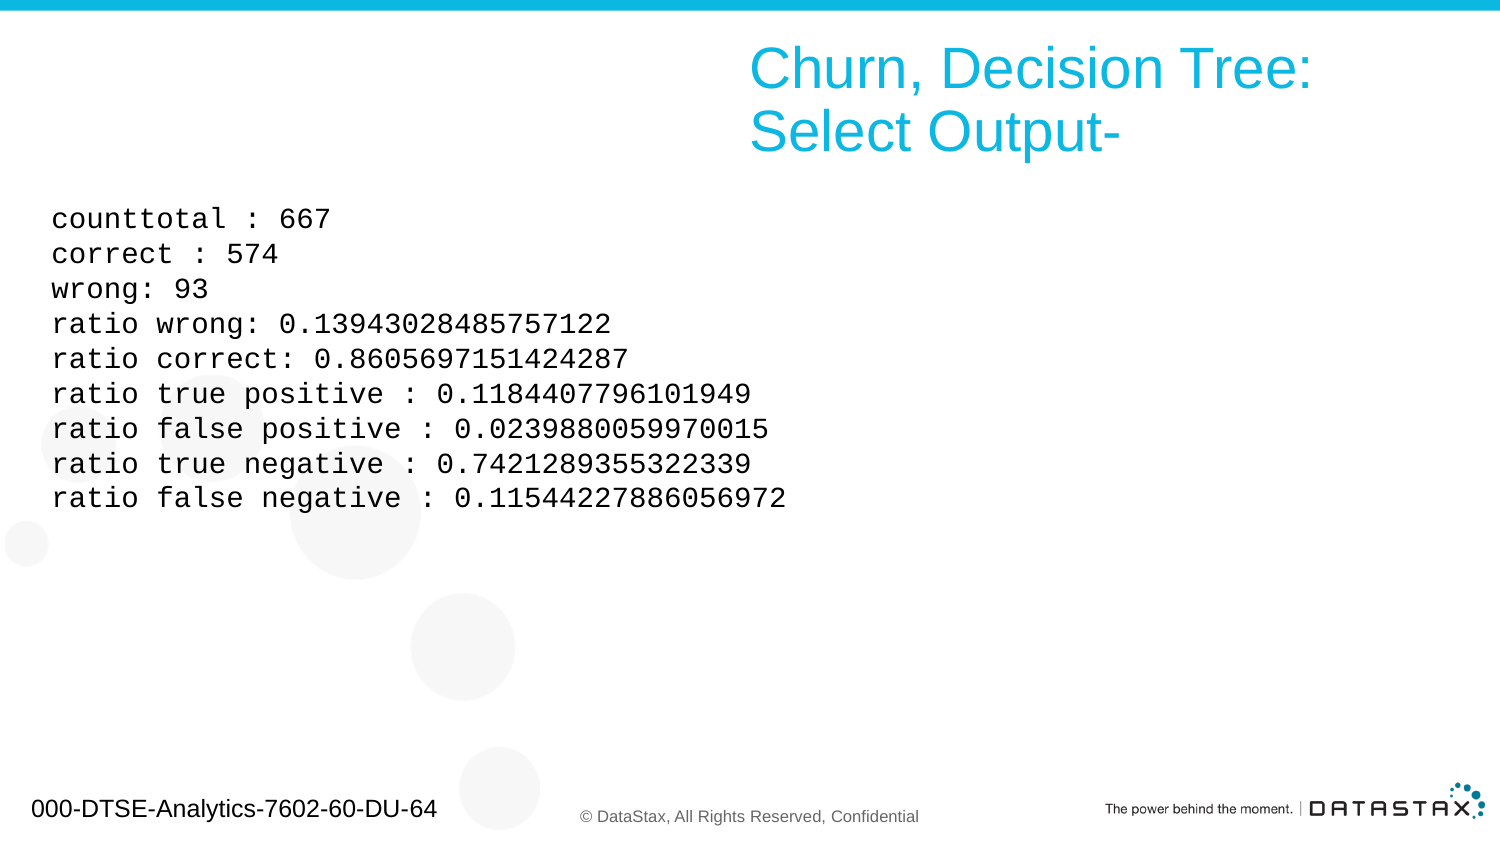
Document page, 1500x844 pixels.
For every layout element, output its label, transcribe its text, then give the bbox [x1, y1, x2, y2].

title Churn, Decision Tree: Select Output- [749, 89, 1455, 180]
slide_number 000-DTSE-Analytics-7602-60-DU-64 [16, 785, 720, 831]
text_box counttotal : 667 correct : 574 wrong: 93 ratio wrong: 0.13943028485757122 ratio correct: 0.8605697151424287 ratio true positive : 0.1184407796101949 ratio false positive : 0.0239880059970015 ratio true negative : 0.7421289355322339 ratio false negative : 0.11544227886056972 [36, 191, 1425, 522]
picture [1090, 767, 1500, 834]
